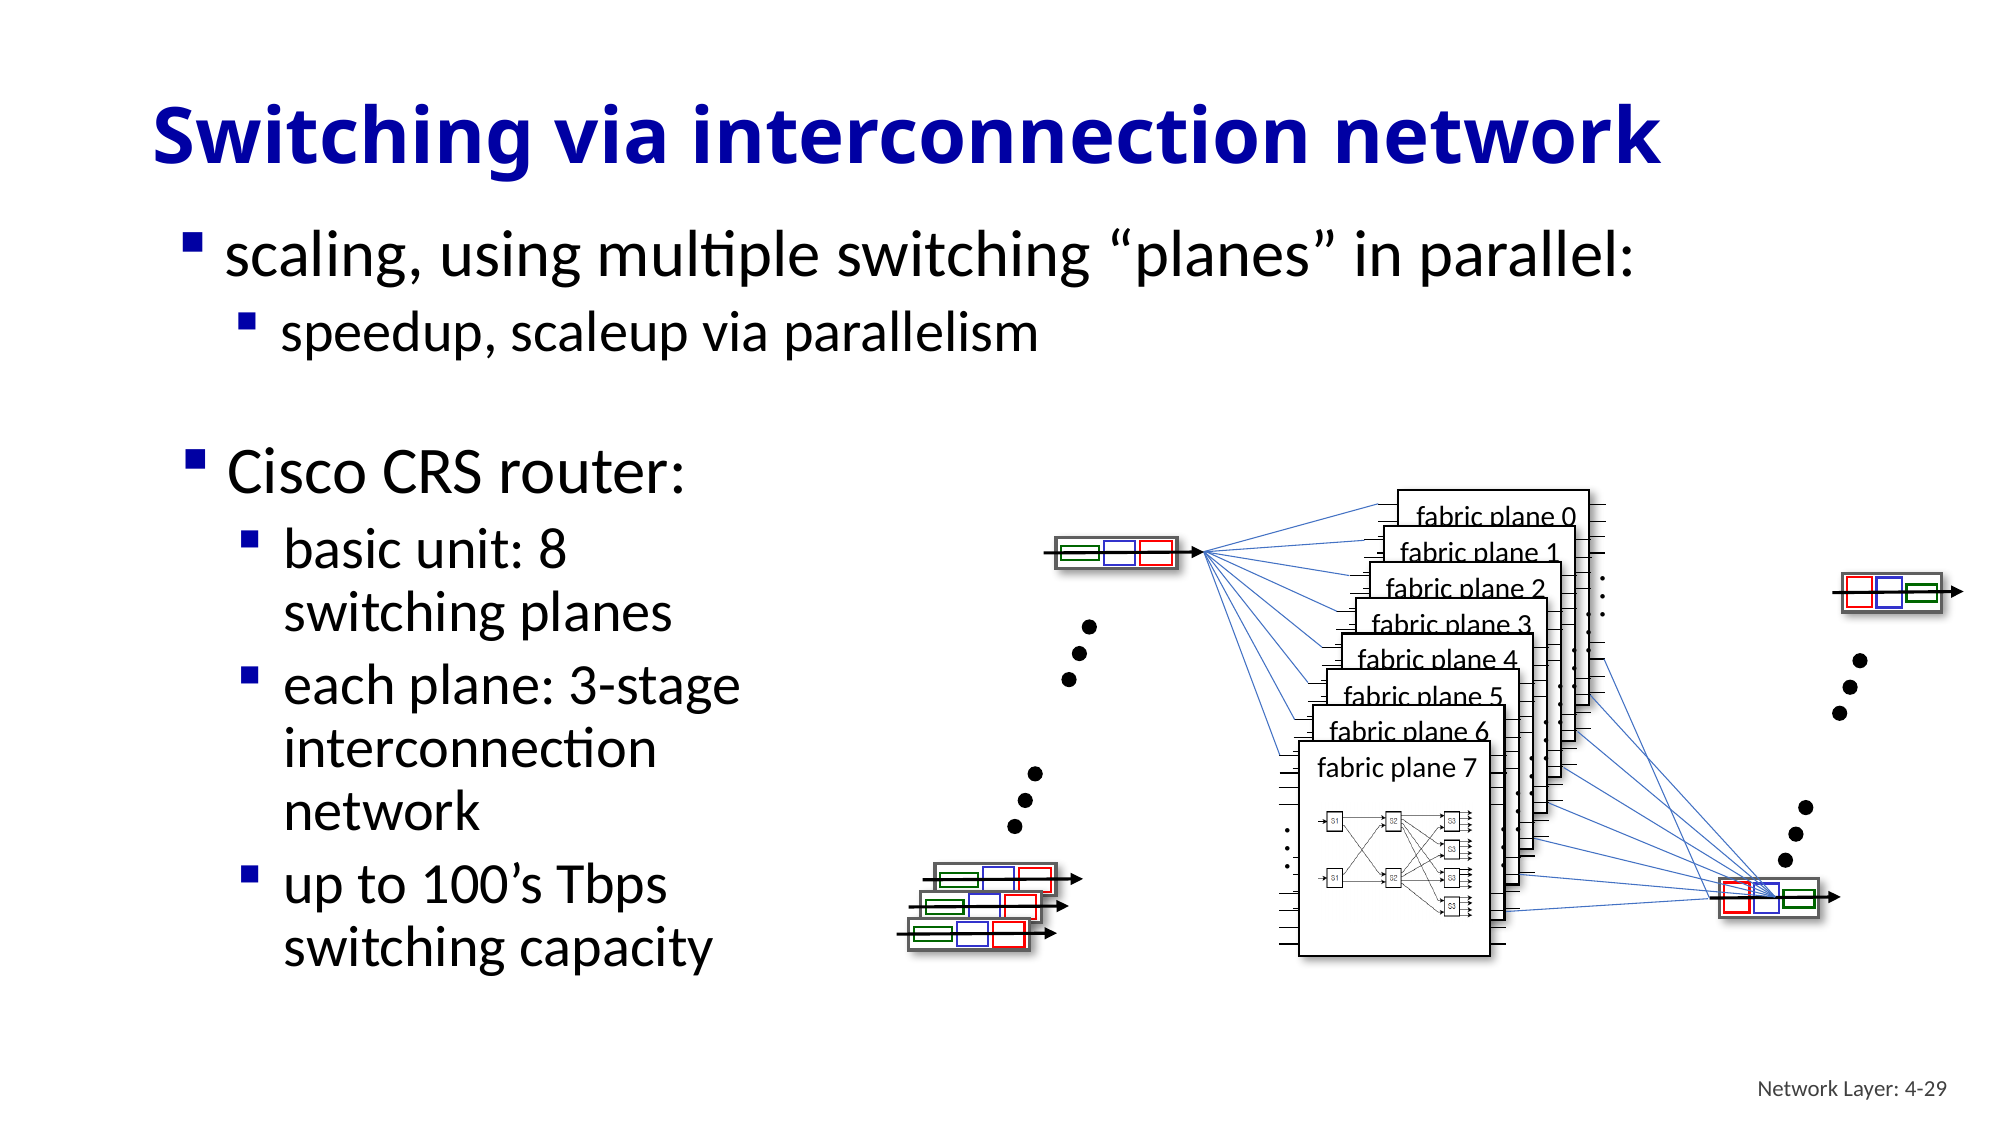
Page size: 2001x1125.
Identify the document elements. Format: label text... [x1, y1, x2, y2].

title Switching via interconnection network [137, 65, 1863, 213]
text_box Cisco CRS router: basic unit: 8 switching planes each plane: 3-stage interconnection network up to 100’s Tbps switching capacity [154, 428, 813, 1014]
list scaling, using multiple switching “planes” in parallel: speedup, scaleup via parallelism [151, 211, 1888, 380]
picture [1318, 802, 1473, 923]
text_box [896, 490, 1964, 957]
slide_number Network Layer: 4-29 [1512, 1056, 1963, 1117]
